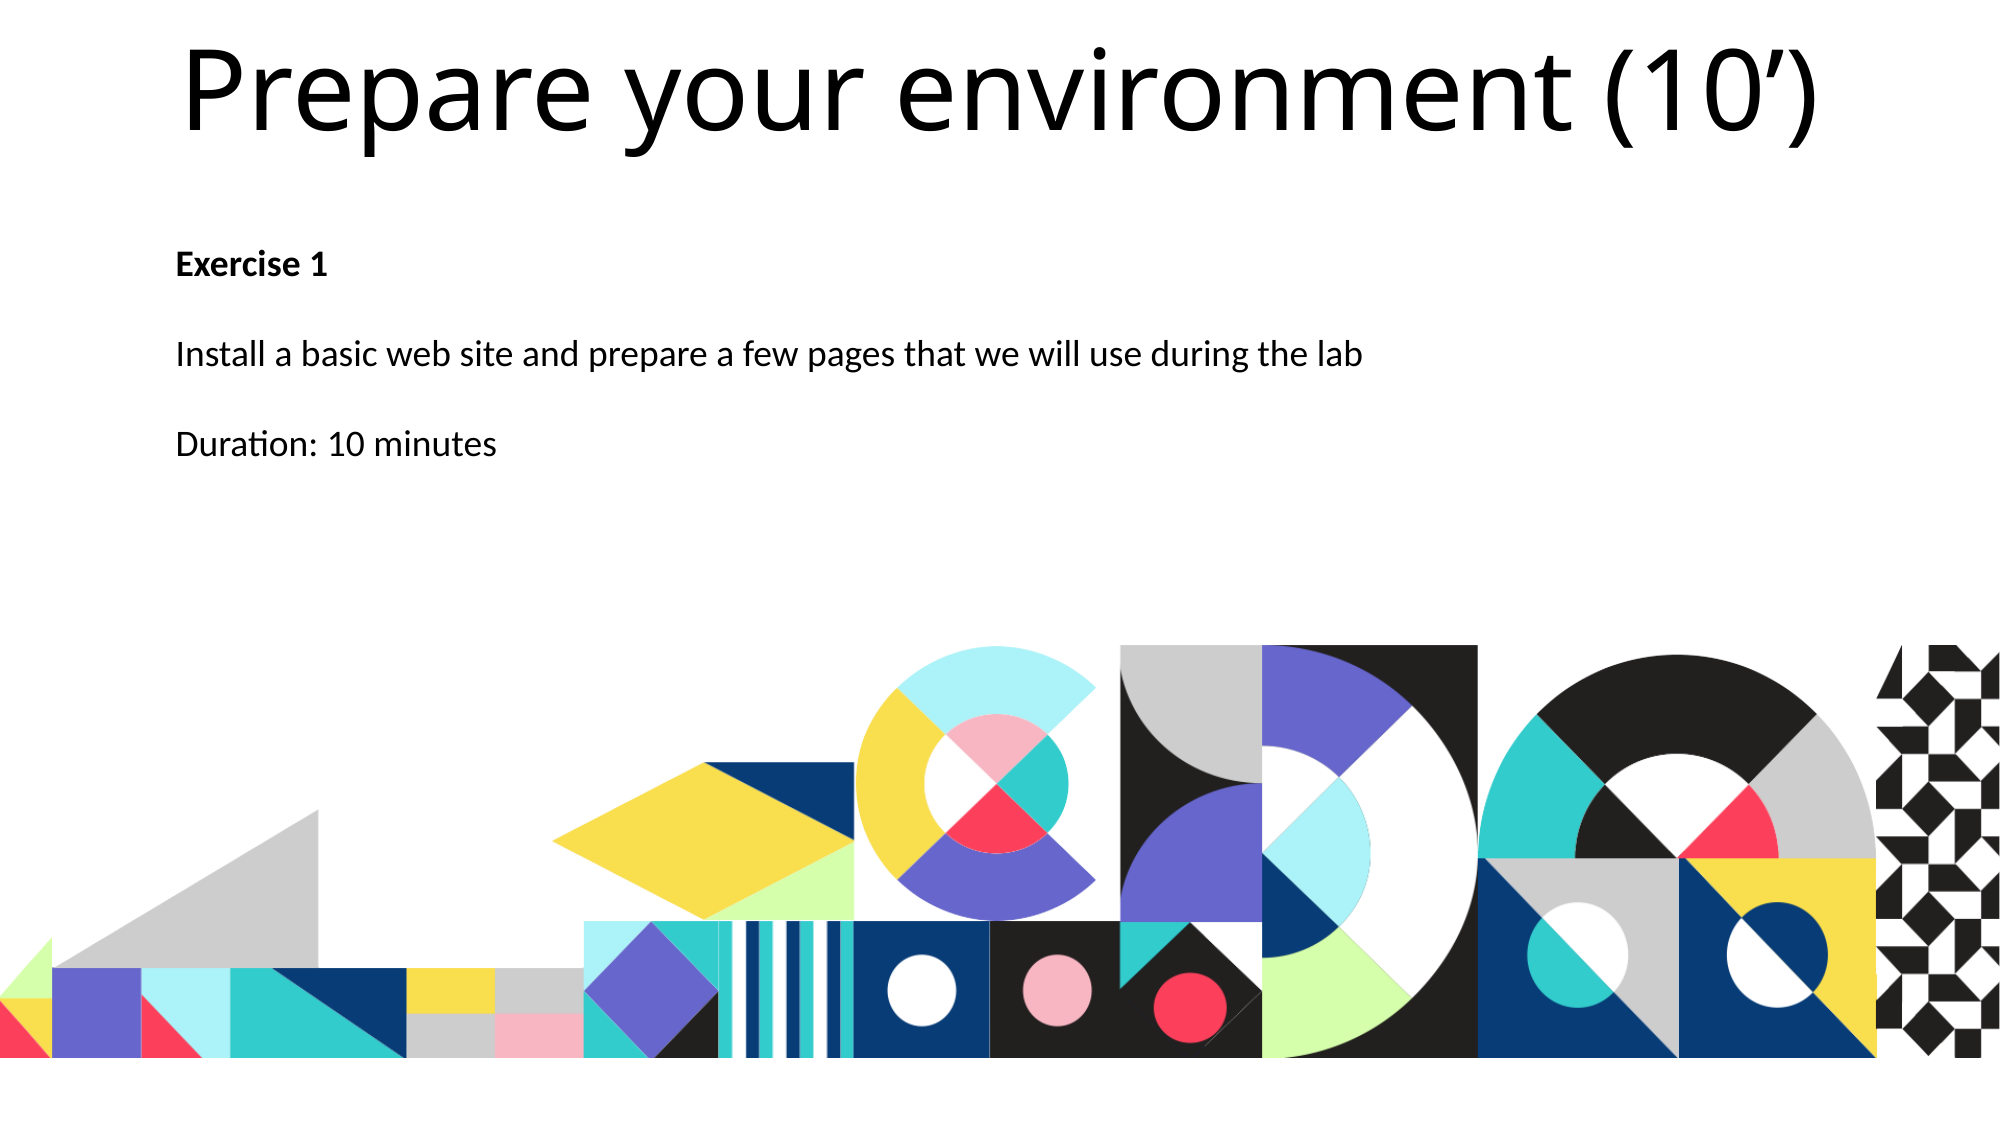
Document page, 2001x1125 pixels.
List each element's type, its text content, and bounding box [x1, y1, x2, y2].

picture [0, 645, 2000, 1058]
title Prepare your environment (10’) [175, 17, 1825, 163]
list Exercise 1 Install a basic web site and prepare a few pages that we will use during the lab Duration: 10 minutes [175, 239, 1825, 467]
